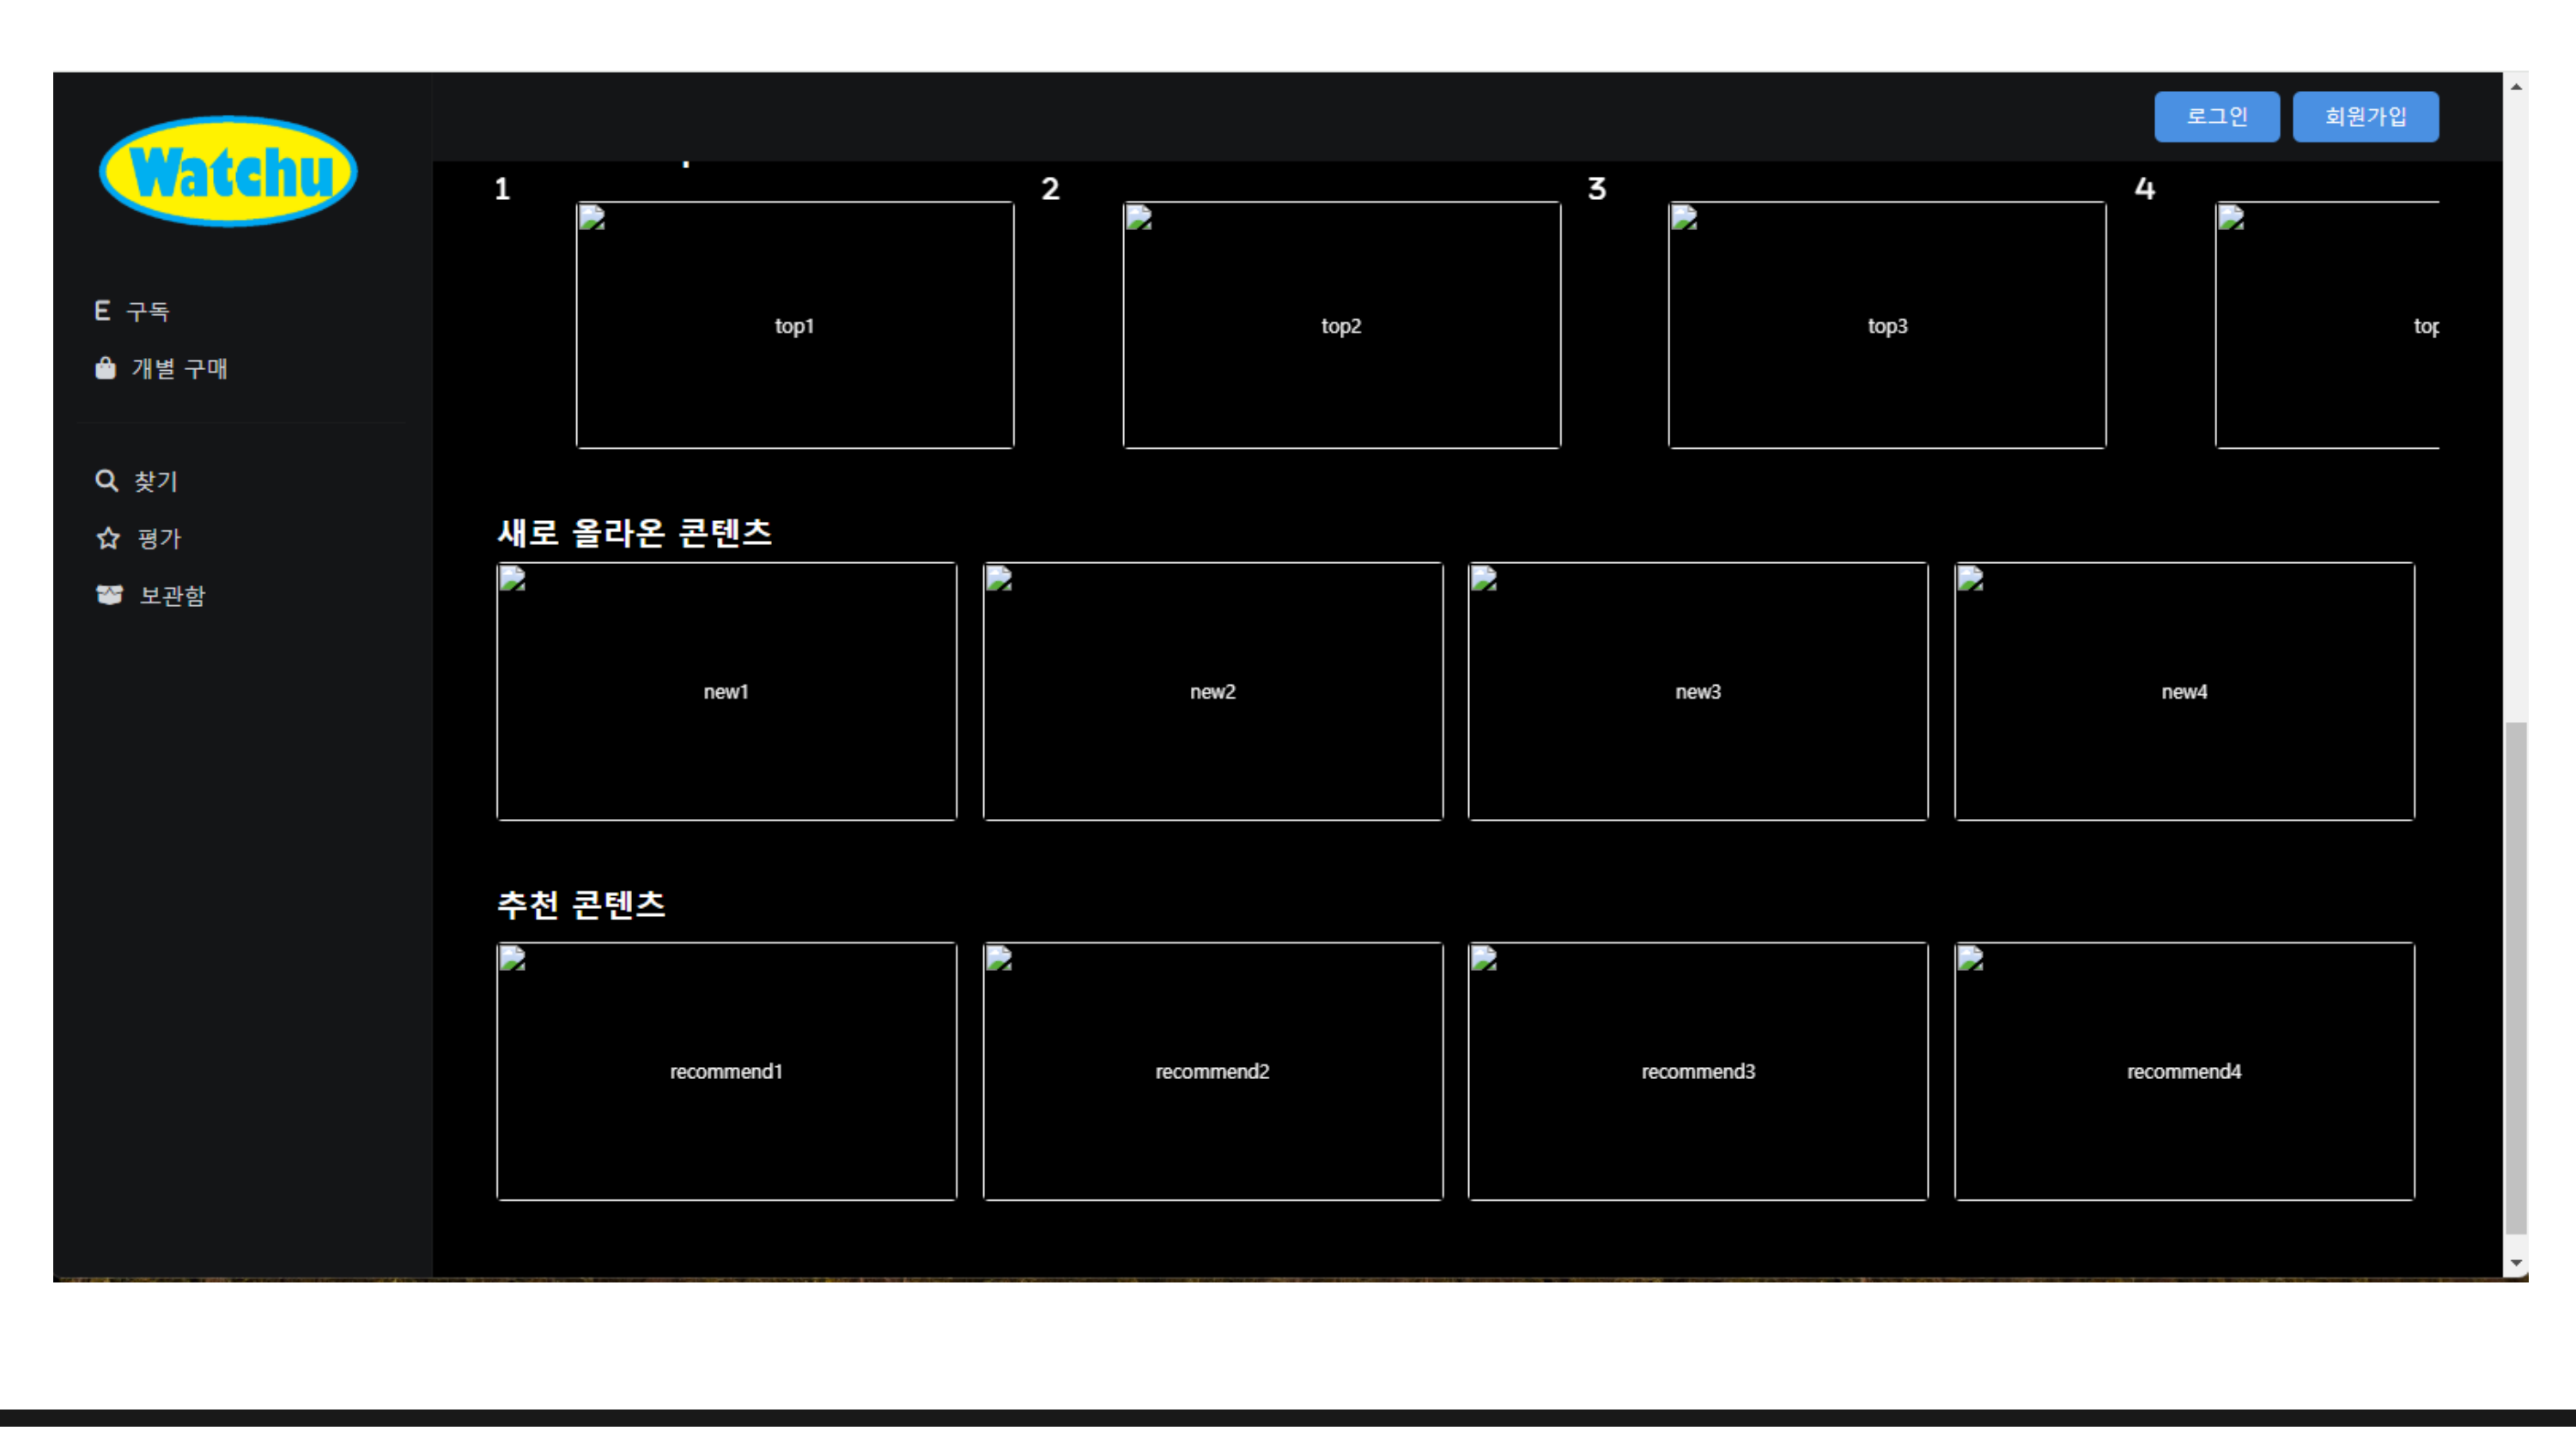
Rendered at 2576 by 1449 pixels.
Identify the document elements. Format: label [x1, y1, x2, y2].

text_box [0, 1409, 2576, 1427]
picture [53, 69, 2529, 1282]
